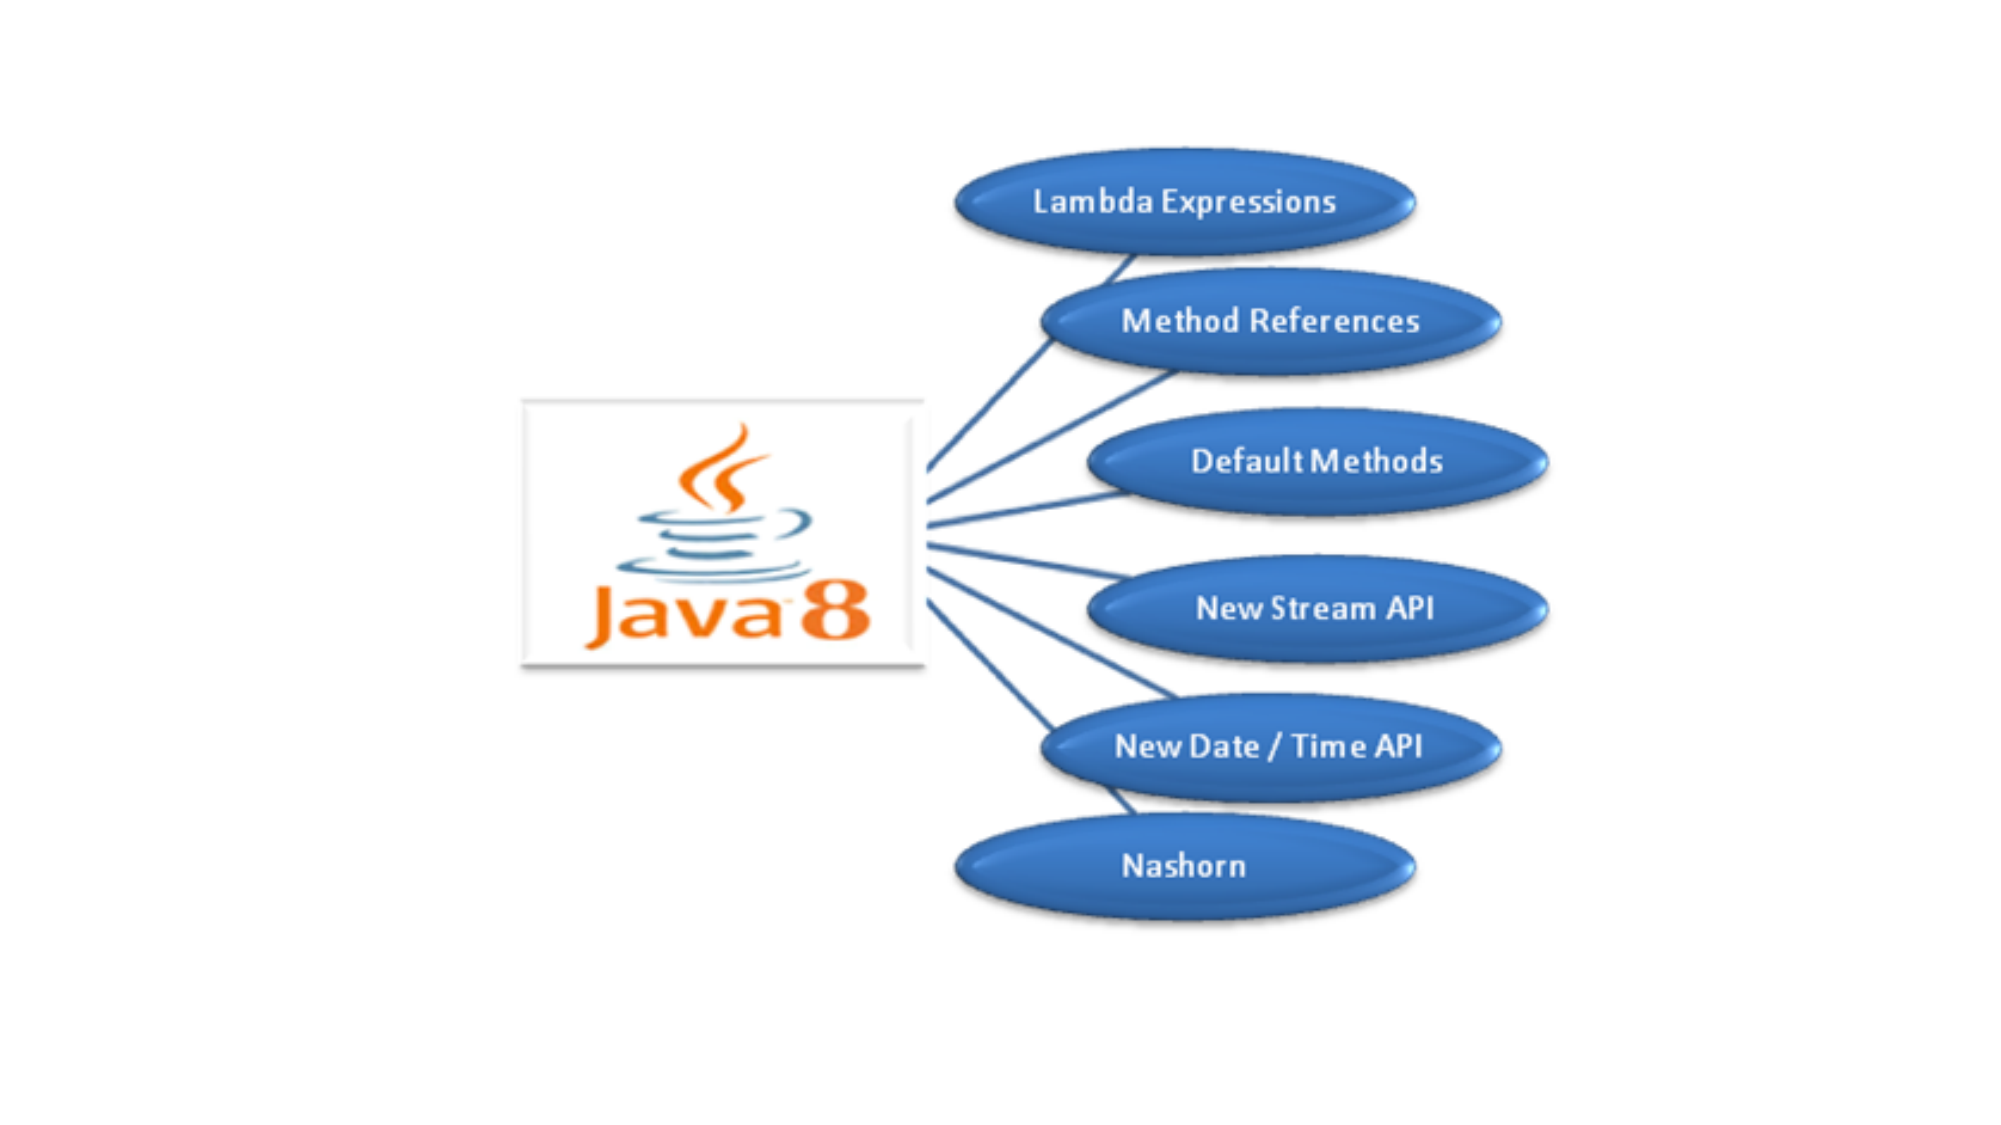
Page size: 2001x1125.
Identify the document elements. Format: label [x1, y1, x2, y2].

picture [502, 137, 1566, 945]
